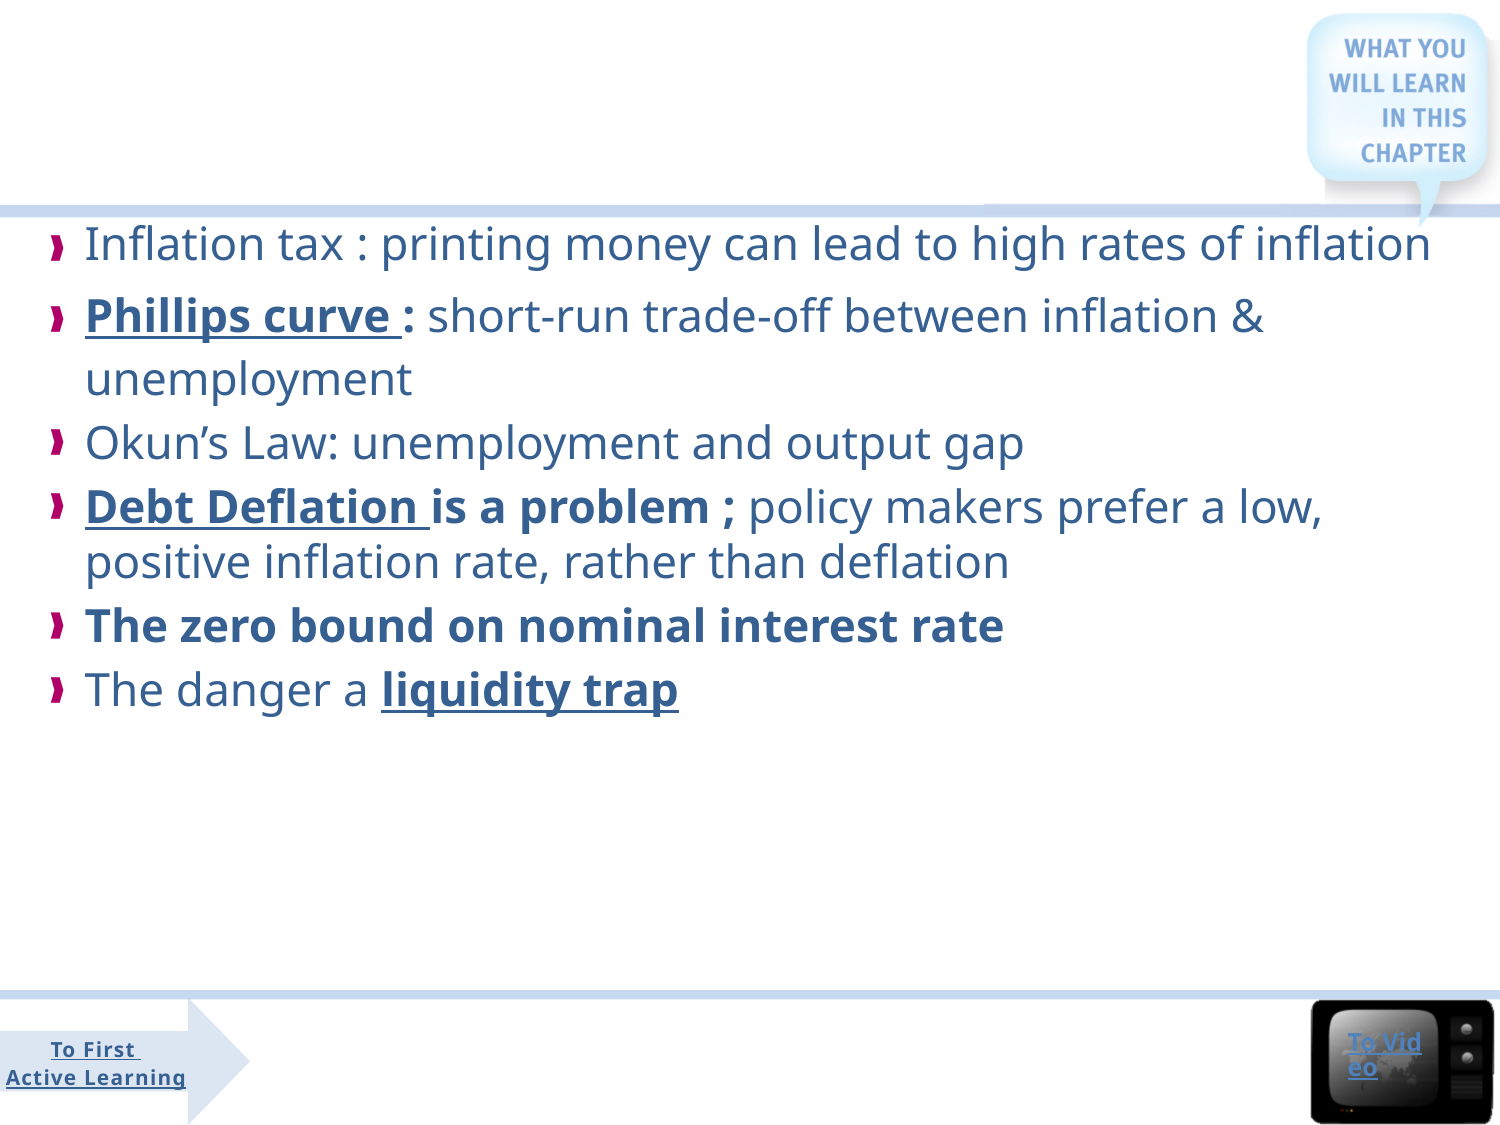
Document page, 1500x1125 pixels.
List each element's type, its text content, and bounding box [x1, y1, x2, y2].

picture [47, 607, 66, 641]
picture [1308, 1000, 1496, 1125]
picture [47, 301, 66, 334]
picture [47, 424, 66, 457]
picture [47, 488, 66, 521]
list Inflation tax : printing money can lead to high rates of inflation Phillips curve : short-run trade-off between inflation & unemployment Okun’s Law: unemployment and output gap Debt Deflation is a problem ; policy makers prefer a low, positive inflation rate, rather than deflation The zero bound on nominal interest rate The danger a liquidity trap [12, 207, 1488, 988]
picture [962, 8, 1500, 231]
picture [47, 230, 66, 263]
text_box To Video [1332, 1018, 1438, 1068]
text_box To First Active Learning [0, 1029, 201, 1101]
picture [47, 672, 66, 705]
